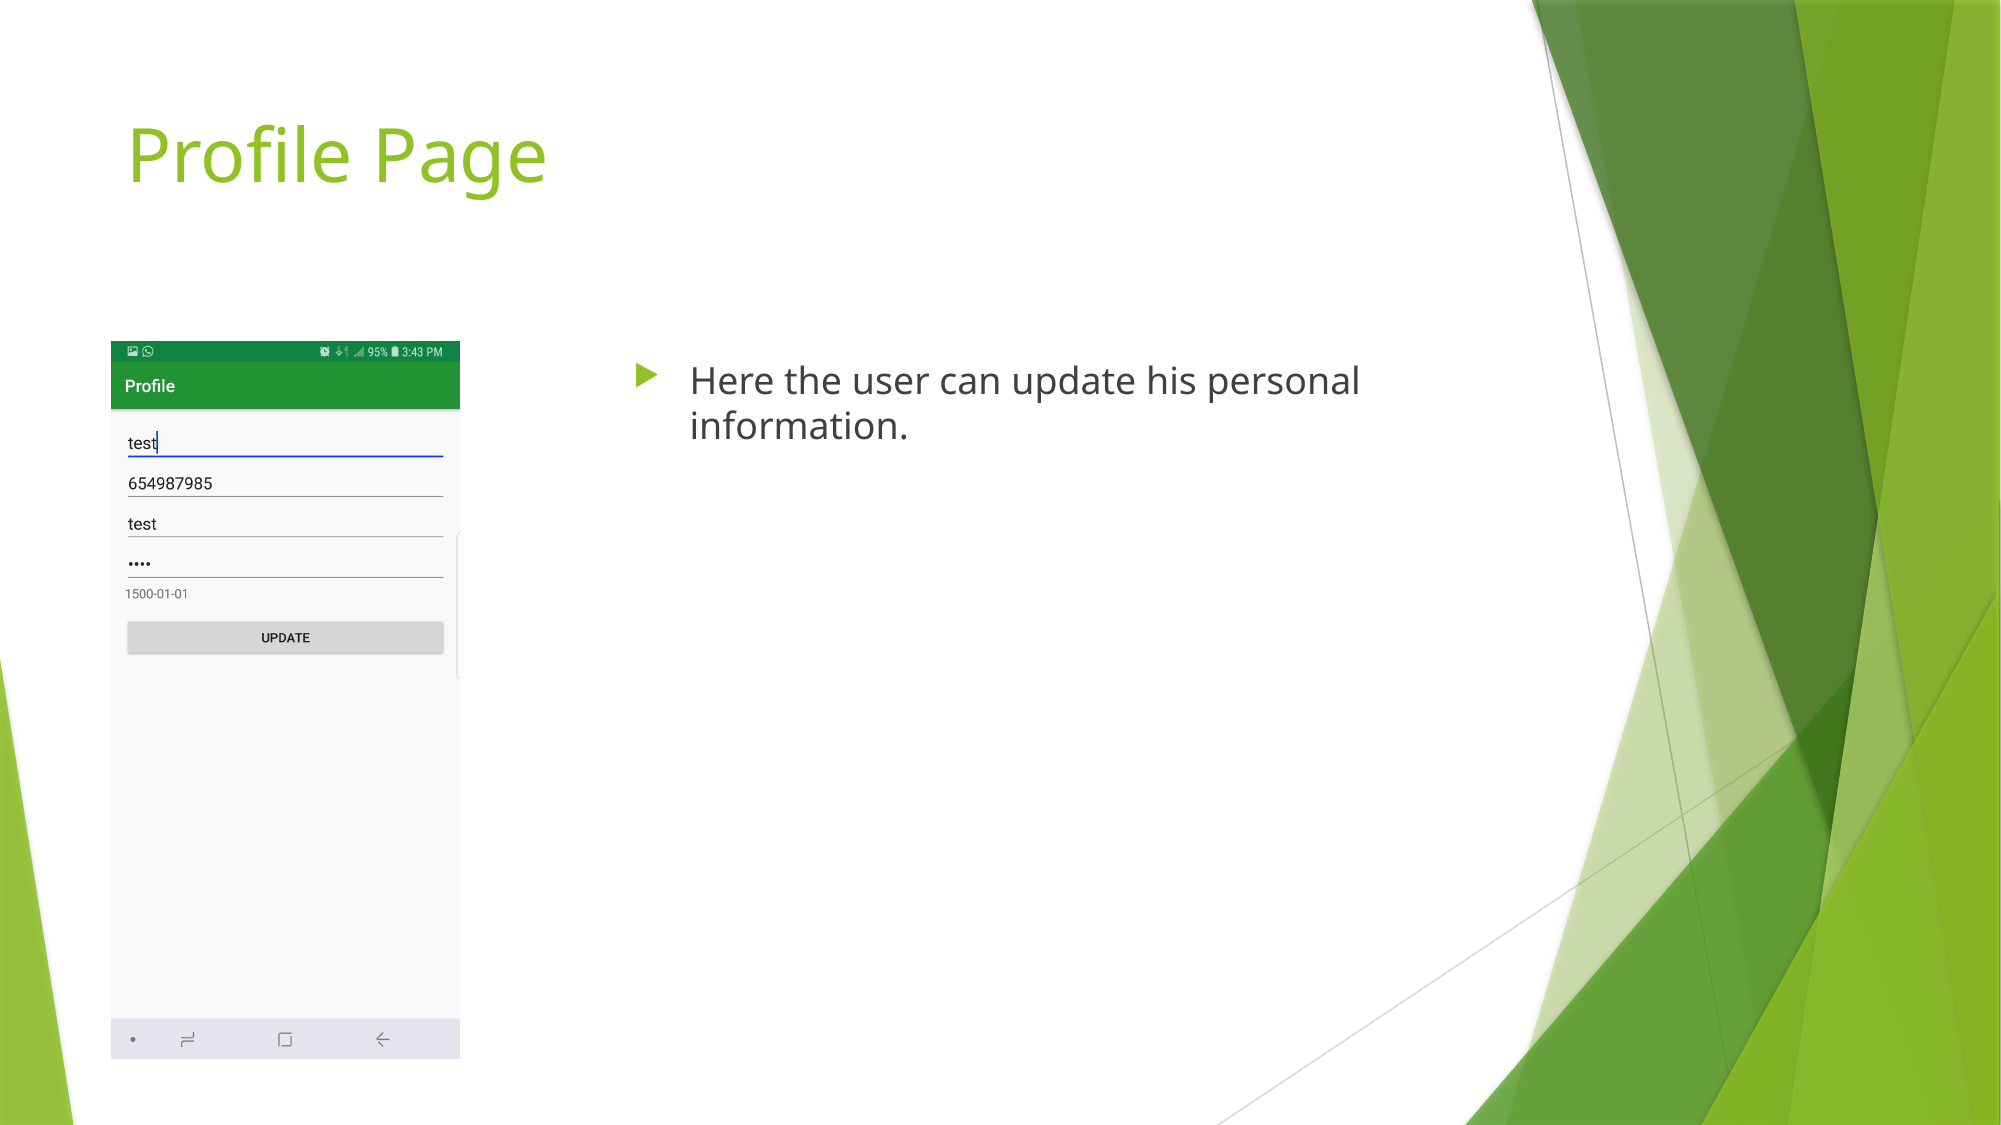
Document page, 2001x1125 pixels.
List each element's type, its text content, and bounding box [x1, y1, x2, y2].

text_box Here the user can update his personal information. [618, 349, 1522, 992]
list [110, 341, 461, 1060]
title Profile Page [111, 99, 1522, 317]
